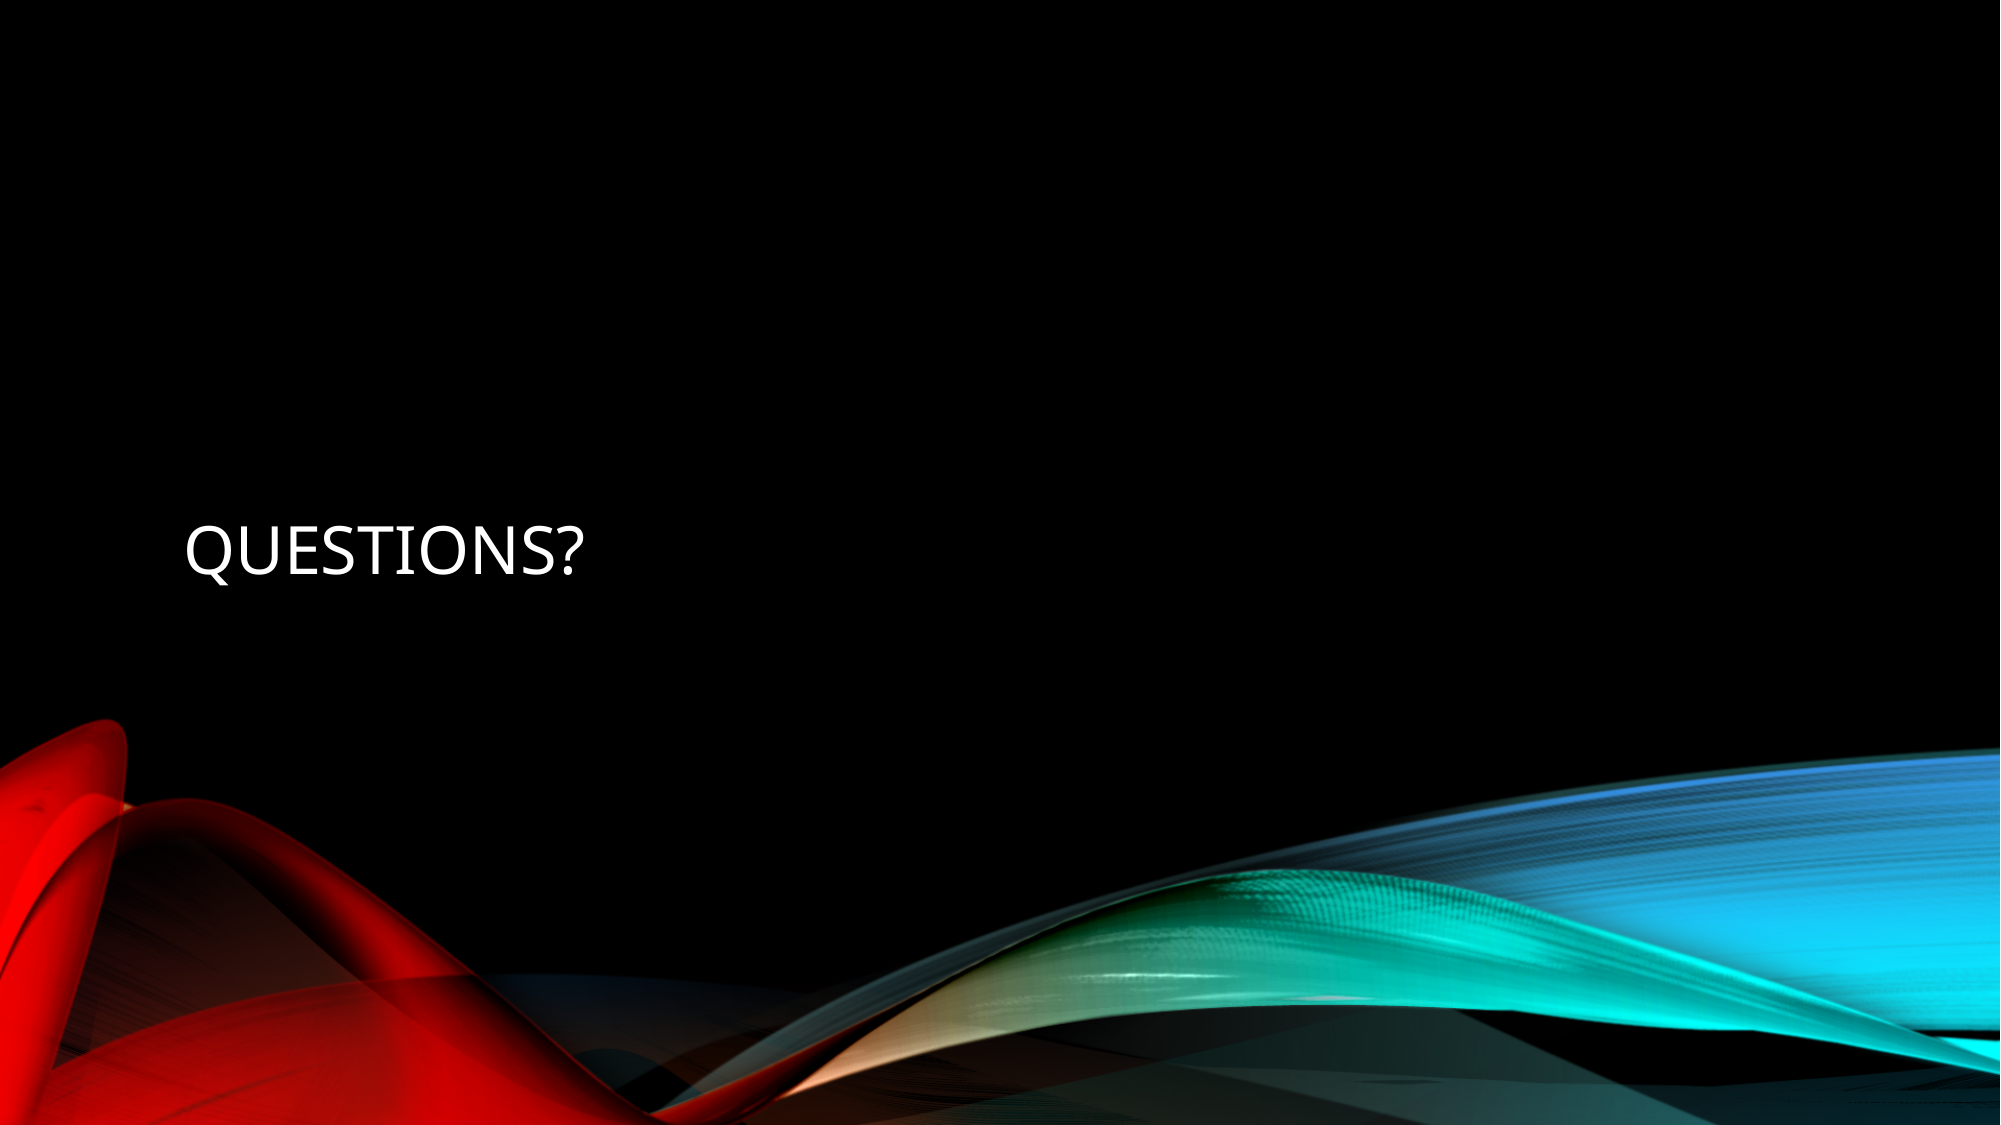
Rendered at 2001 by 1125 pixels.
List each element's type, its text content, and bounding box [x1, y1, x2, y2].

title Questions? [168, 184, 1833, 597]
picture [0, 717, 2000, 1125]
